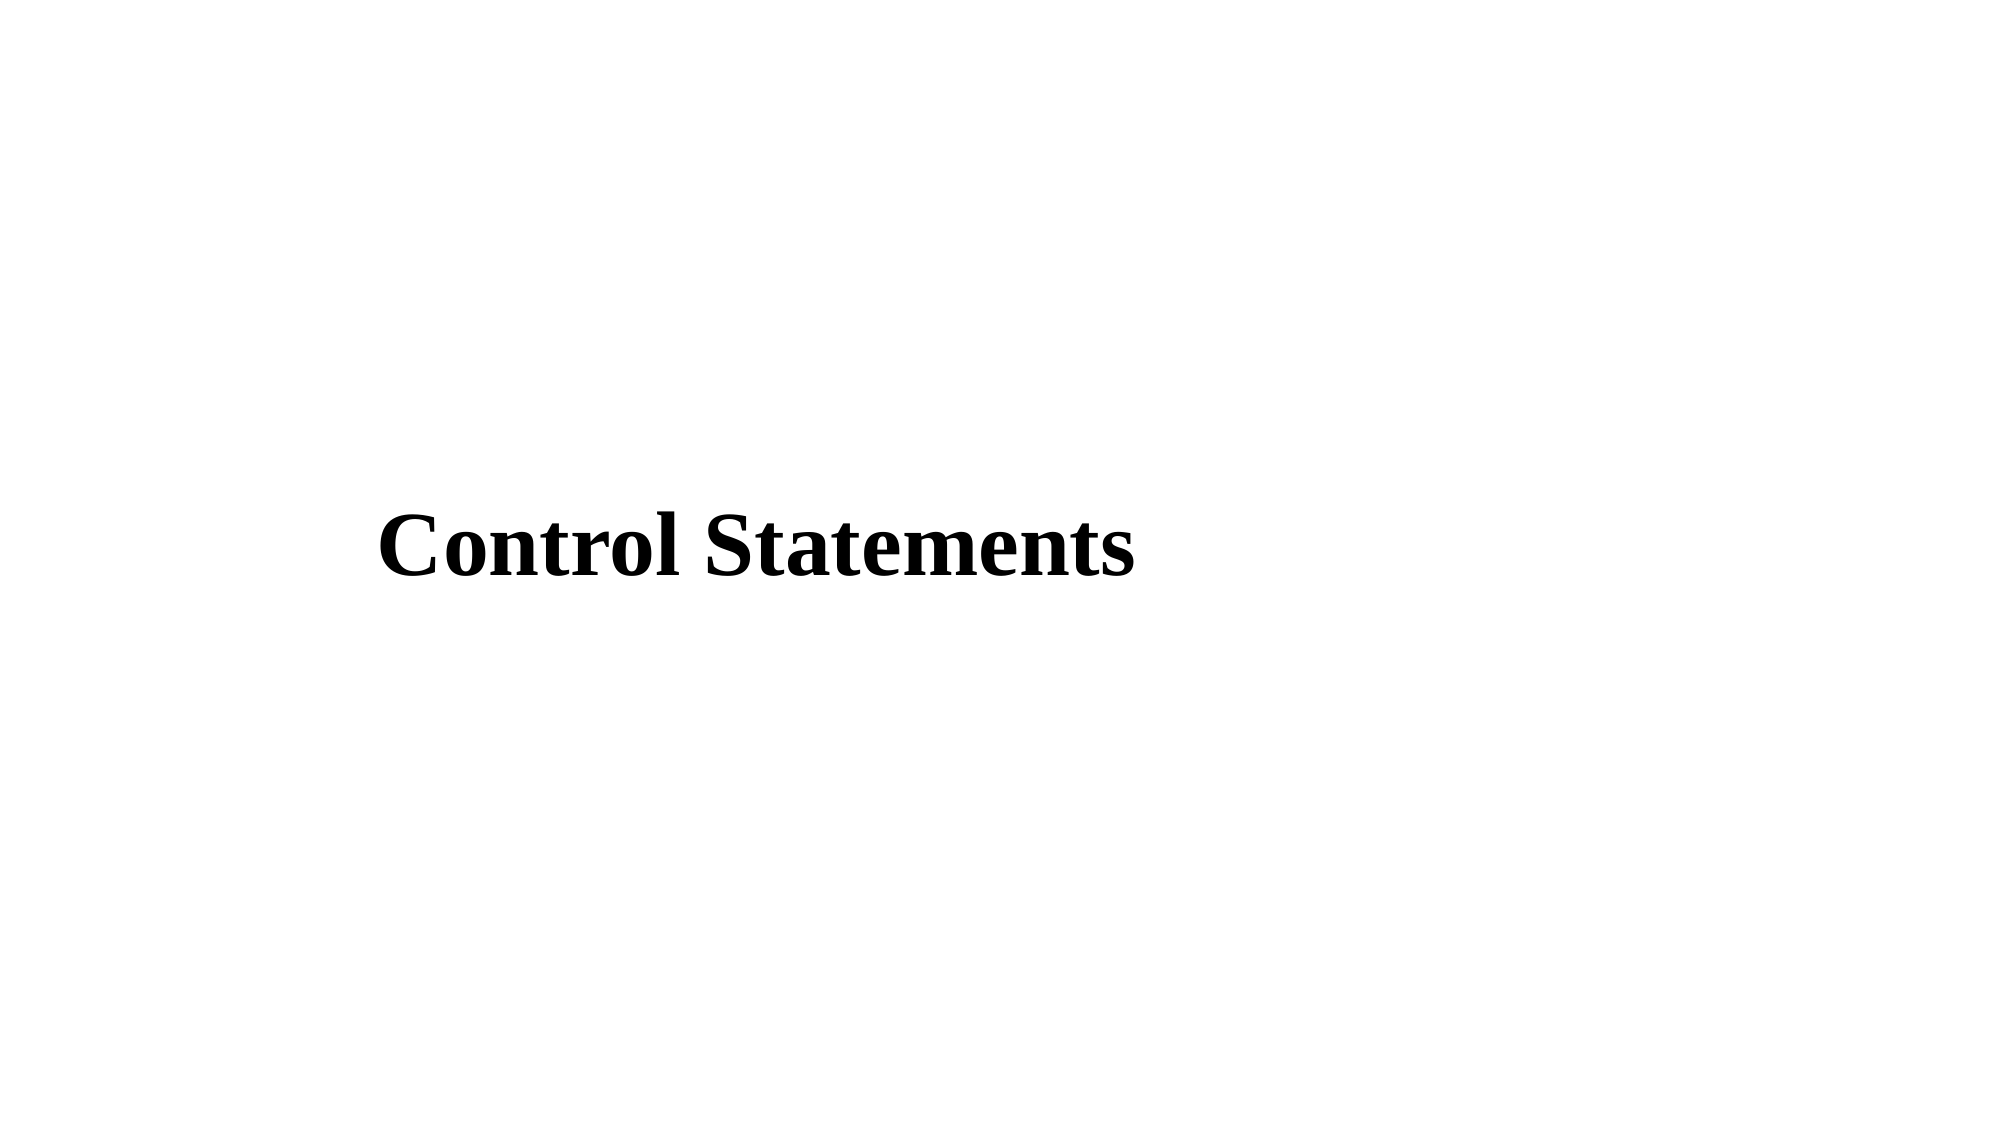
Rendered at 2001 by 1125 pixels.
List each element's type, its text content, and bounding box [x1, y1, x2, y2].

title Control Statements [82, 445, 1432, 633]
